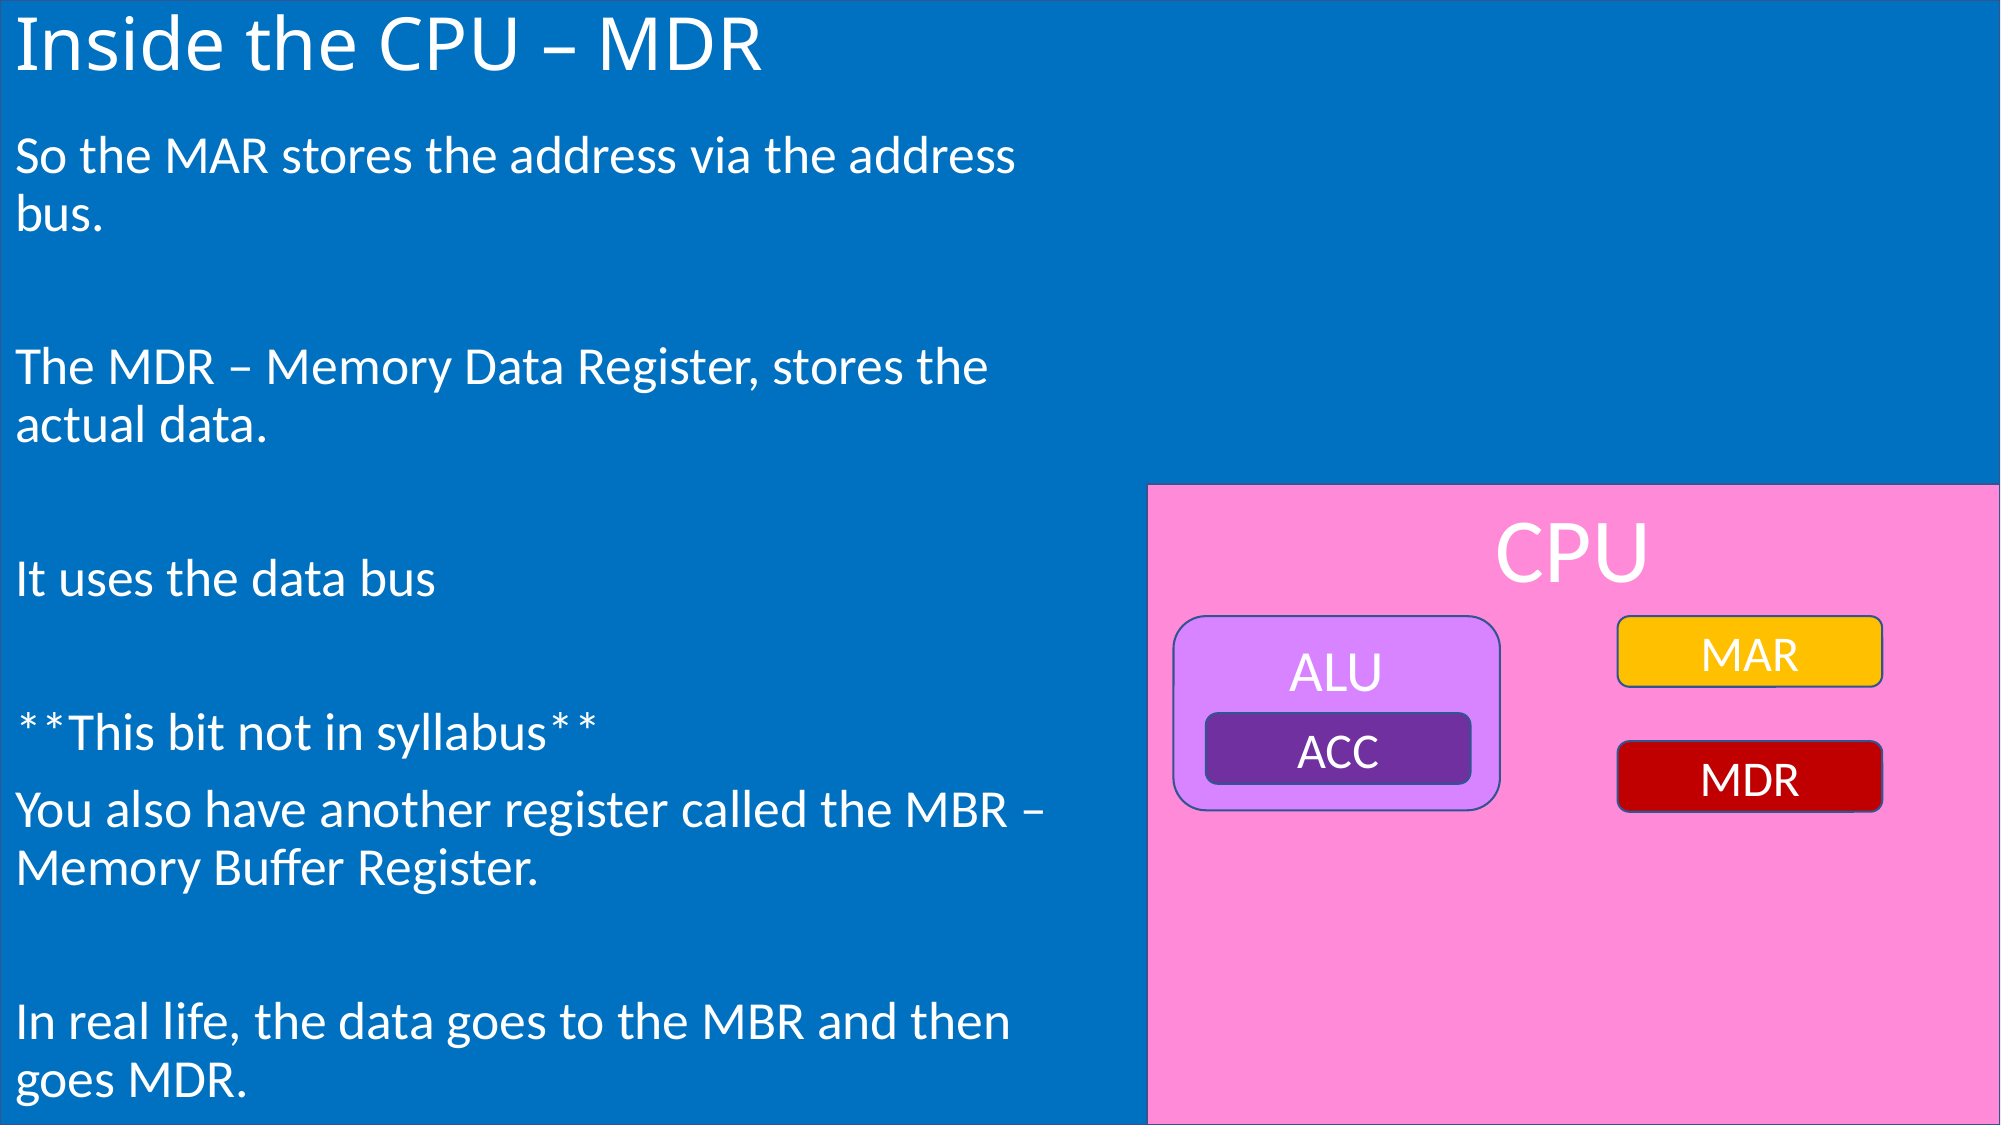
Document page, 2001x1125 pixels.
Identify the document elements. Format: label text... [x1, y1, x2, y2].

text_box ALU [1172, 615, 1501, 812]
list So the MAR stores the address via the address bus. The MDR – Memory Data Register, stores the actual data. It uses the data bus **This bit not in syllabus** You also have another register called the MBR – Memory Buffer Register. In real life, the data goes to the MBR and then goes MDR. [0, 119, 1098, 1125]
text_box MDR [1616, 740, 1884, 813]
text_box ACC [1204, 712, 1472, 785]
text_box MAR [1616, 615, 1884, 688]
title Inside the CPU – MDR [0, 0, 2000, 95]
text_box CPU [1146, 483, 2000, 1125]
